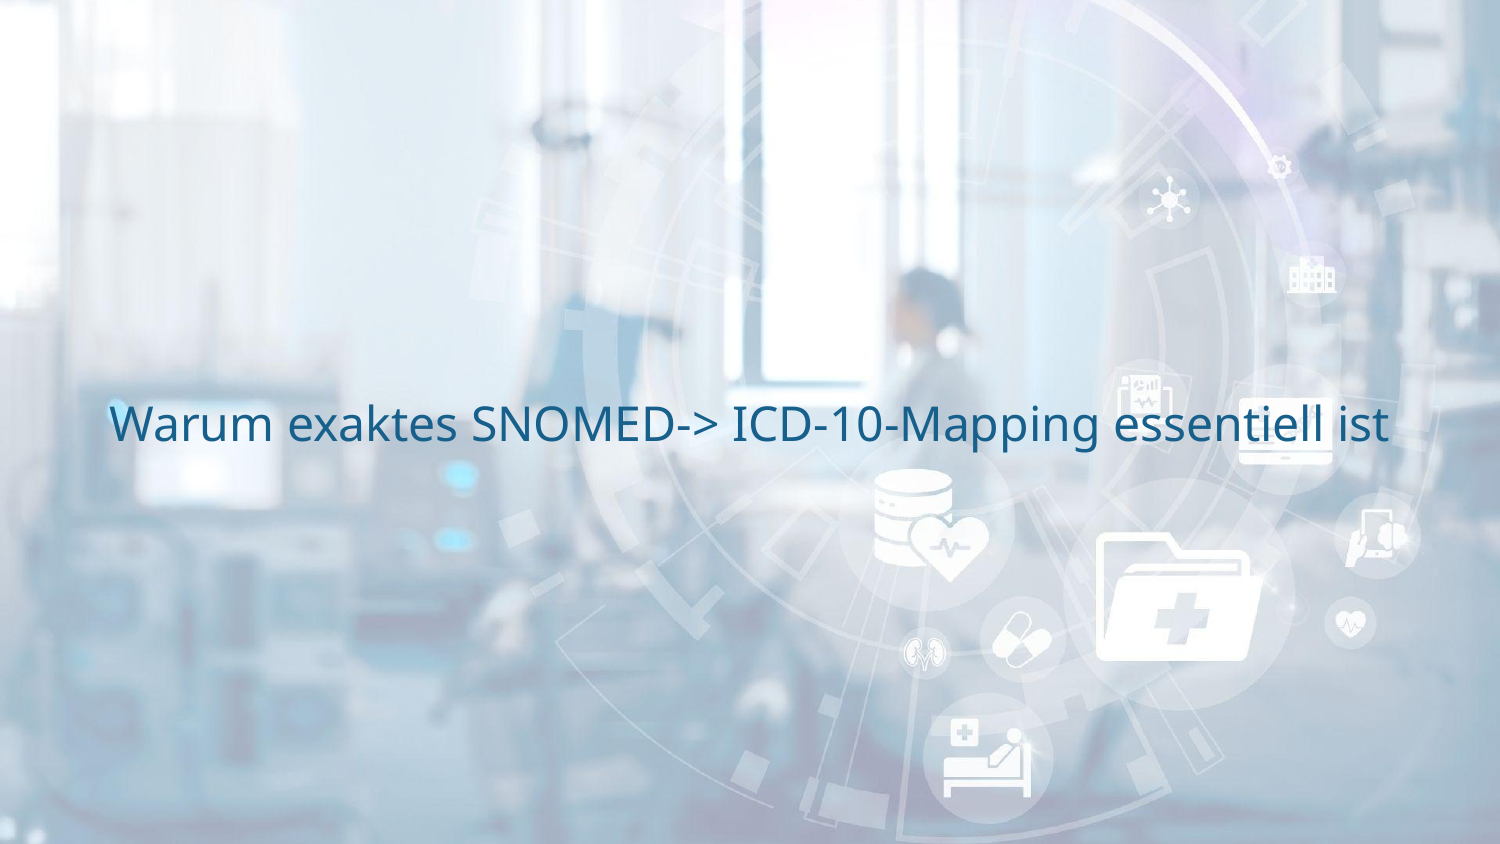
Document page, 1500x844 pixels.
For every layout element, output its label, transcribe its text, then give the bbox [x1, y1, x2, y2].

title Warum exaktes SNOMED-> ICD-10-Mapping essentiell ist [51, 352, 1449, 491]
picture [0, 0, 1500, 844]
